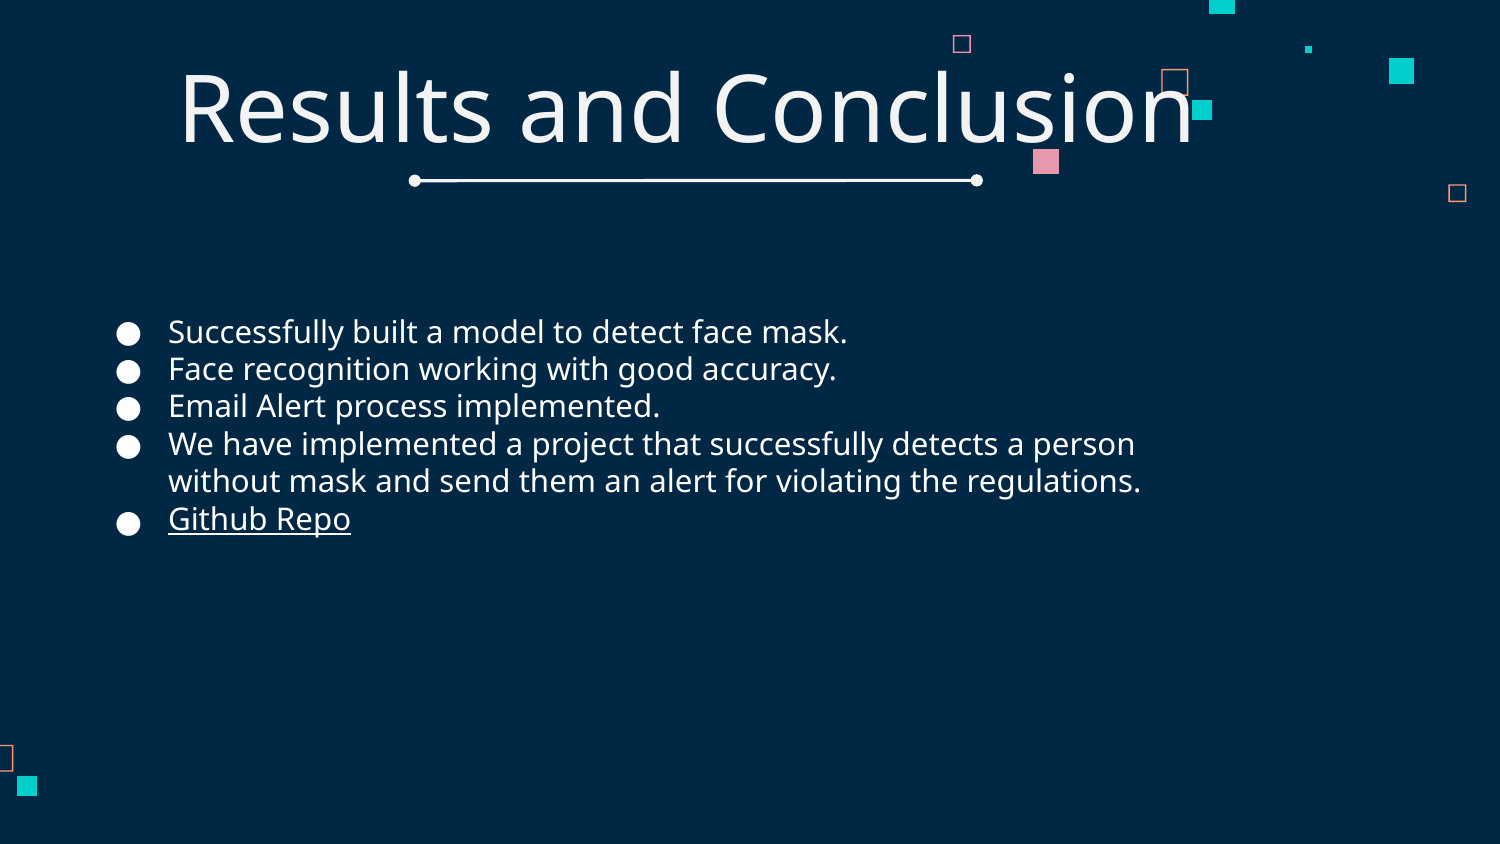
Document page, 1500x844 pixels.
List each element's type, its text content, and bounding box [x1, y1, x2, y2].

text_box Results and Conclusion [55, 33, 1320, 176]
text_box Successfully built a model to detect face mask. Face recognition working with good accuracy. Email Alert process implemented. We have implemented a project that successfully detects a person without mask and send them an alert for violating the regulations. Github Repo [78, 300, 1203, 594]
